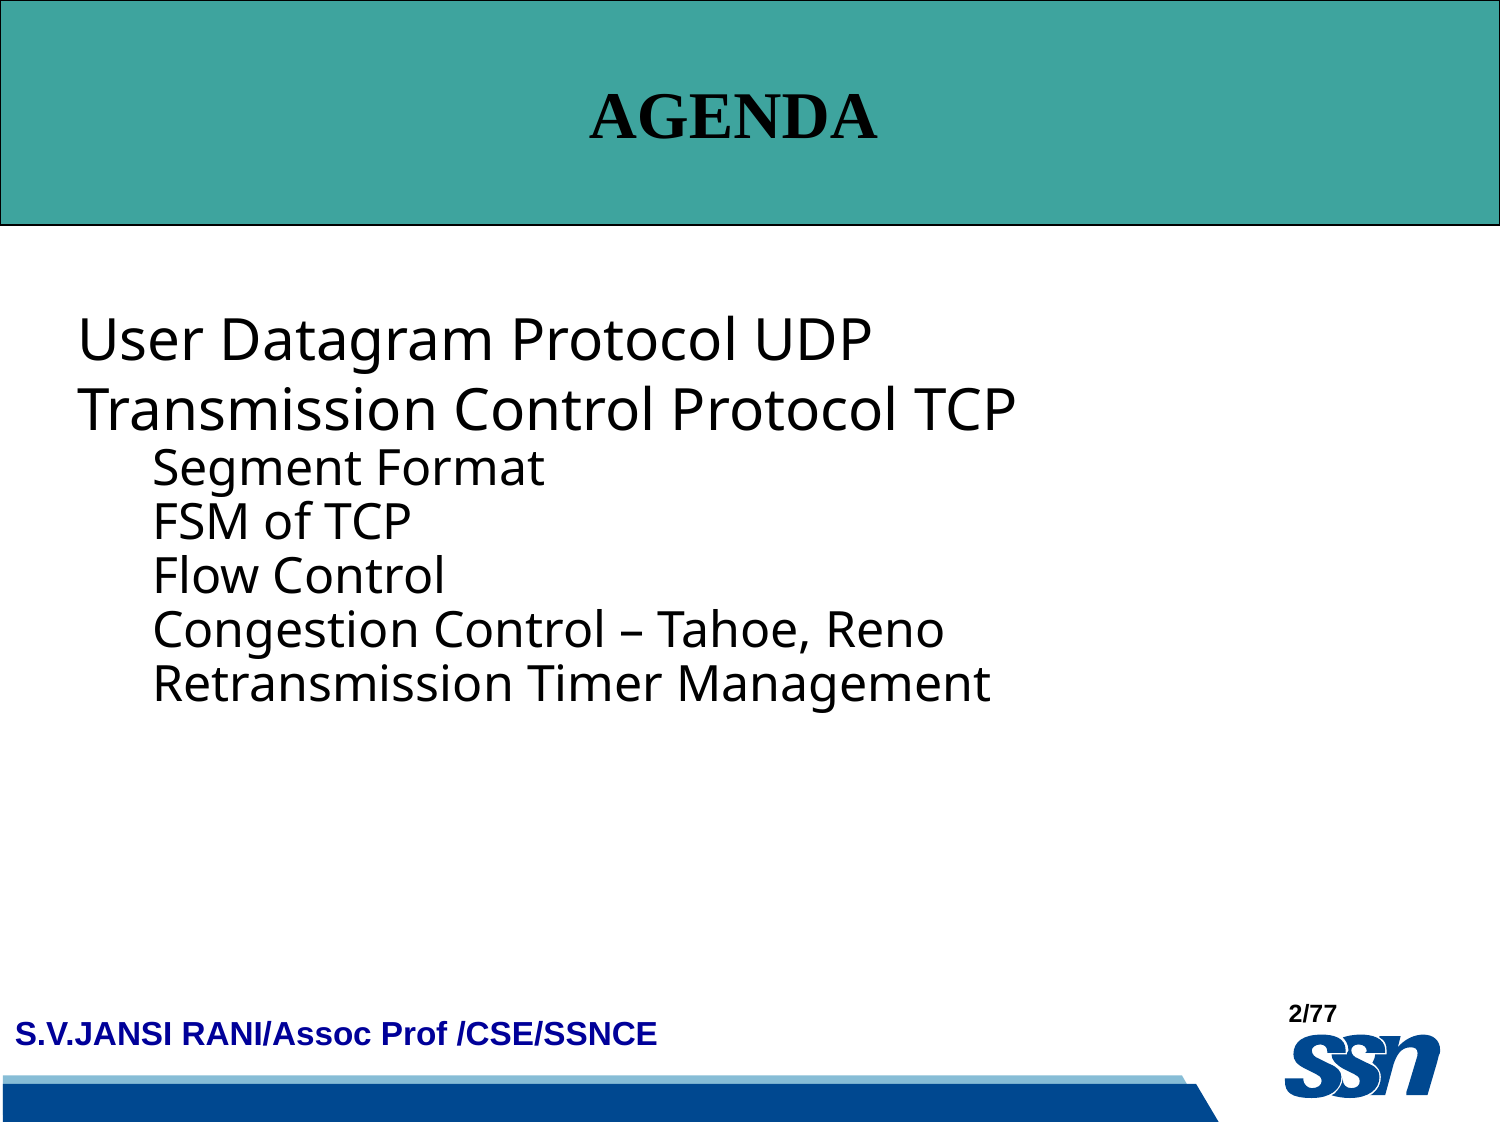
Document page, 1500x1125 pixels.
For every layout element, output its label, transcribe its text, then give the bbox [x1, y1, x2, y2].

text_box AGENDA [557, 64, 893, 160]
text_box User Datagram Protocol UDP Transmission Control Protocol TCP Segment Format FSM of TCP Flow Control Congestion Control – Tahoe, Reno Retransmission Timer Management [62, 224, 1388, 765]
text_box [0, 0, 1500, 225]
text_box [1349, 1050, 1381, 1111]
